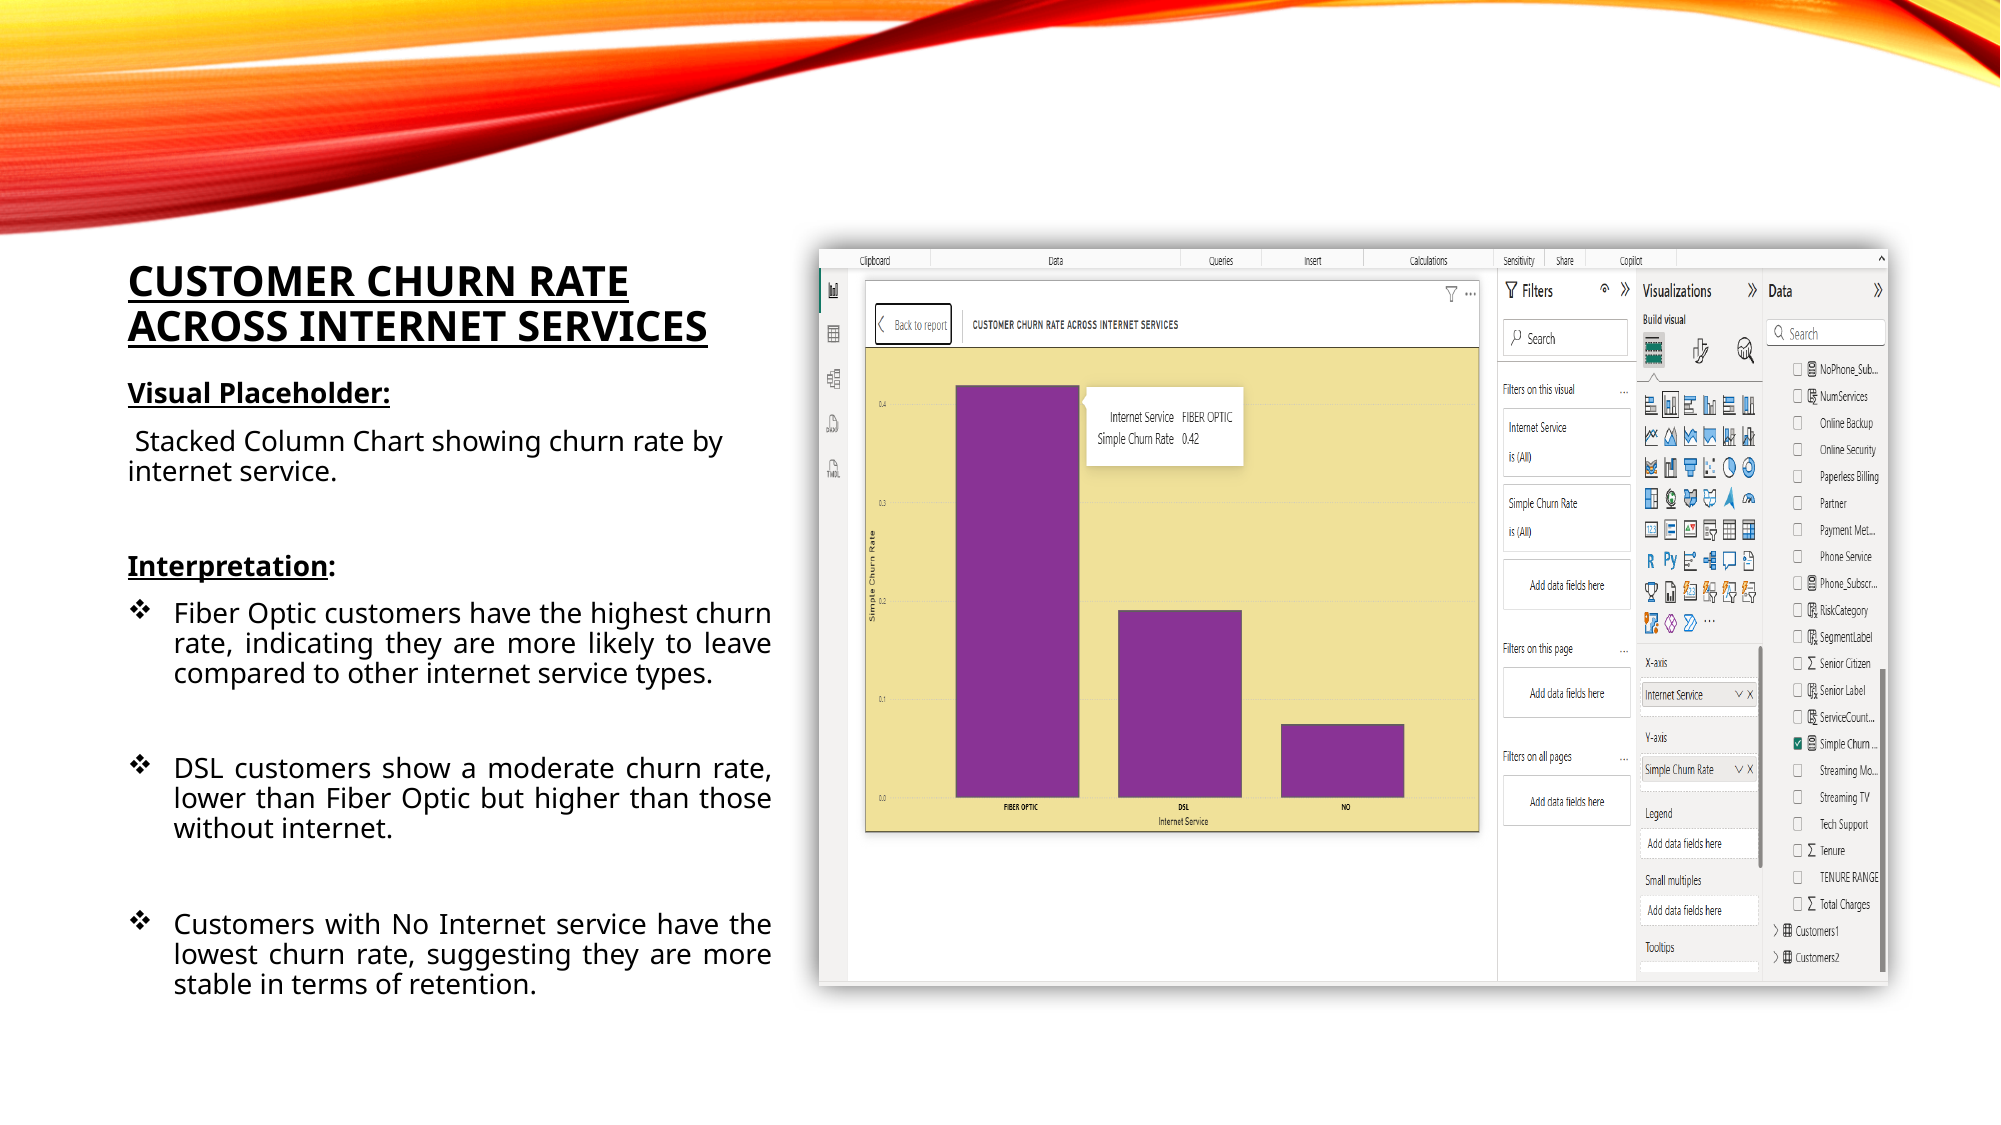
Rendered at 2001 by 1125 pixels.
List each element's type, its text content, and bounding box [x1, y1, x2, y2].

list Visual Placeholder: Stacked Column Chart showing churn rate by internet service. Interpretation: Fiber Optic customers have the highest churn rate, indicating they are more likely to leave compared to other internet service types. DSL customers show a moderate churn rate, lower than Fiber Optic but higher than those without internet. Customers with No Internet service have the lowest churn rate, suggesting they are more stable in terms of retention. [112, 371, 788, 1021]
title Customer Churn Rate Across Internet Services [112, 249, 788, 359]
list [819, 249, 1888, 986]
picture [0, 0, 2000, 237]
